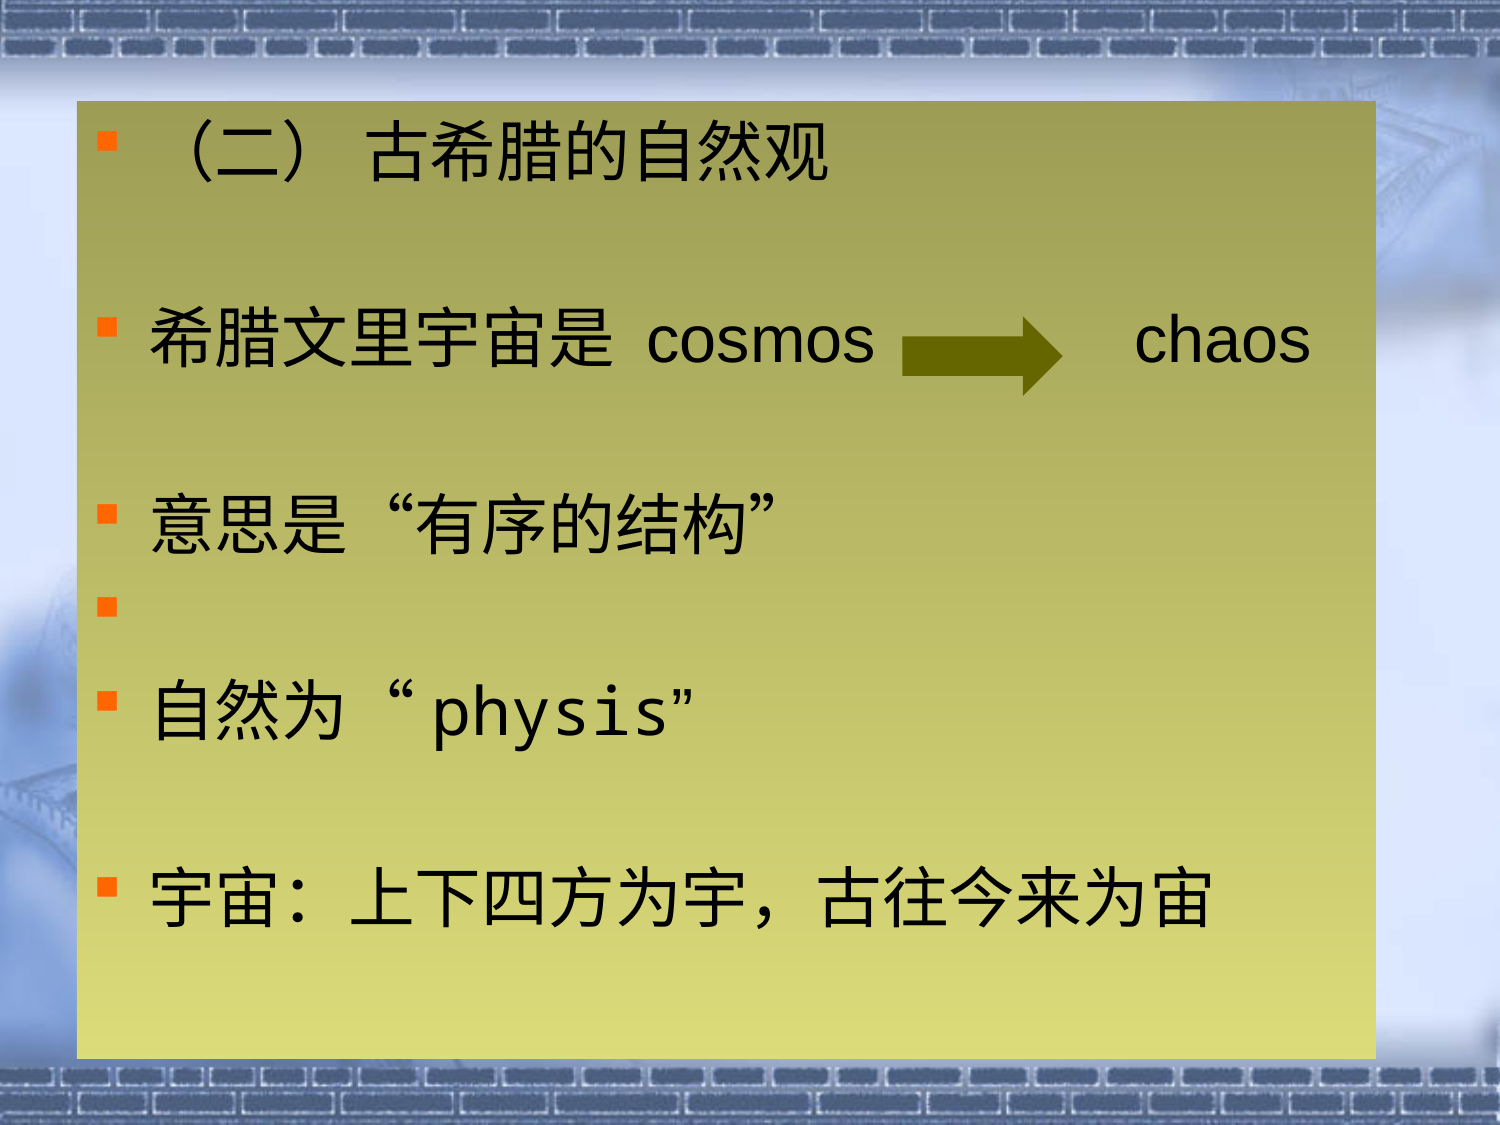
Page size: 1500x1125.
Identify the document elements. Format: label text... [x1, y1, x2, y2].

text_box [902, 316, 1063, 396]
list （二） 古希腊的自然观 希腊文里宇宙是 cosmos chaos 意思是“有序的结构” 自然为“physis” 宇宙：上下四方为宇，古往今来为宙 [76, 101, 1376, 1059]
picture [0, 0, 1500, 1125]
